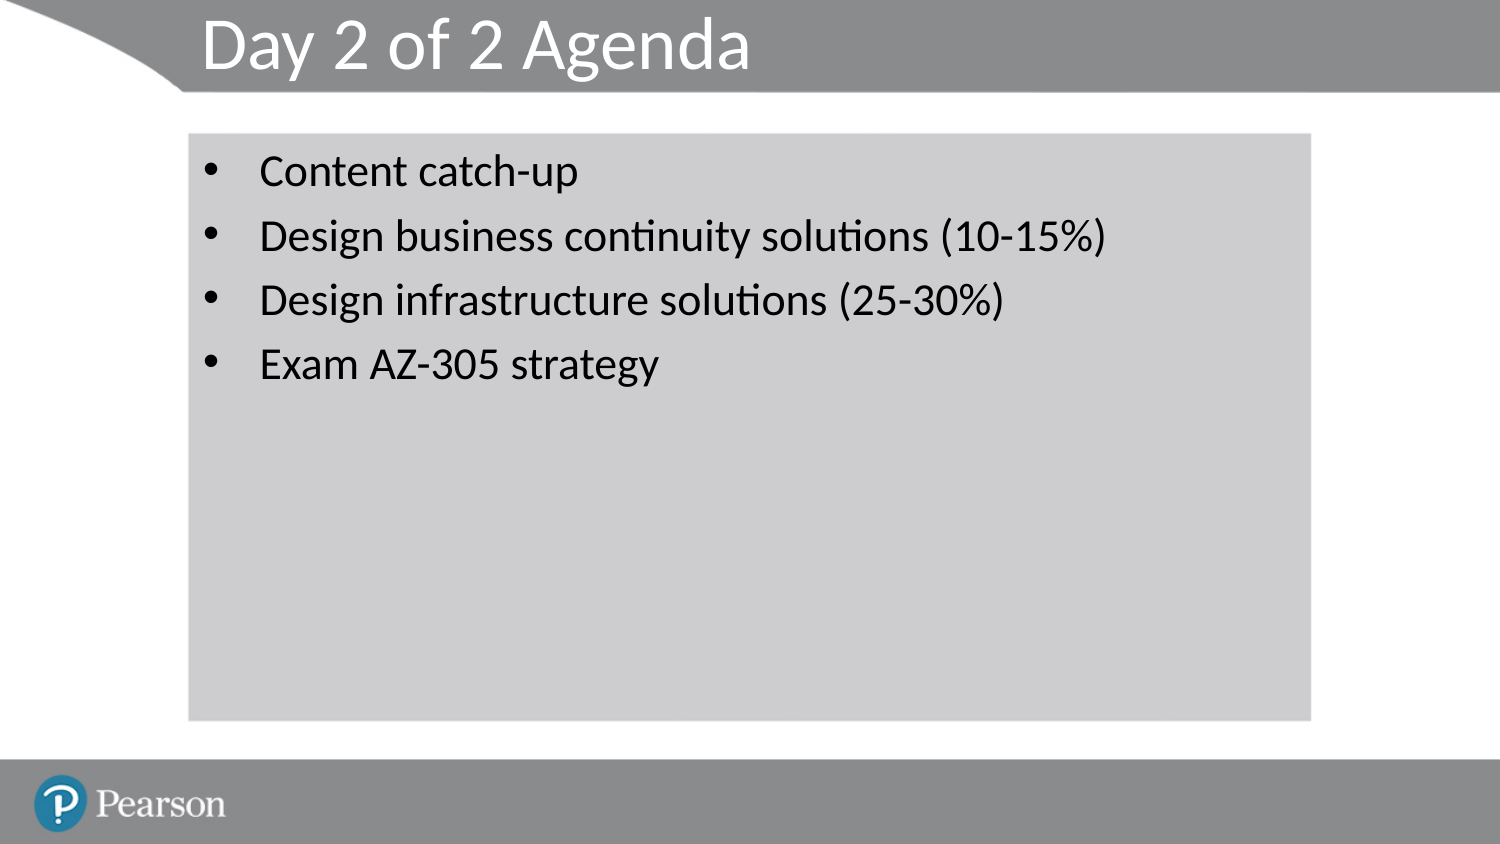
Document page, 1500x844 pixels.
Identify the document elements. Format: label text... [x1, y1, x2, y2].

picture [0, 0, 1500, 844]
list Content catch-up Design business continuity solutions (10-15%) Design infrastructure solutions (25-30%) Exam AZ-305 strategy [188, 133, 1311, 716]
title Day 2 of 2 Agenda [186, 0, 1425, 79]
